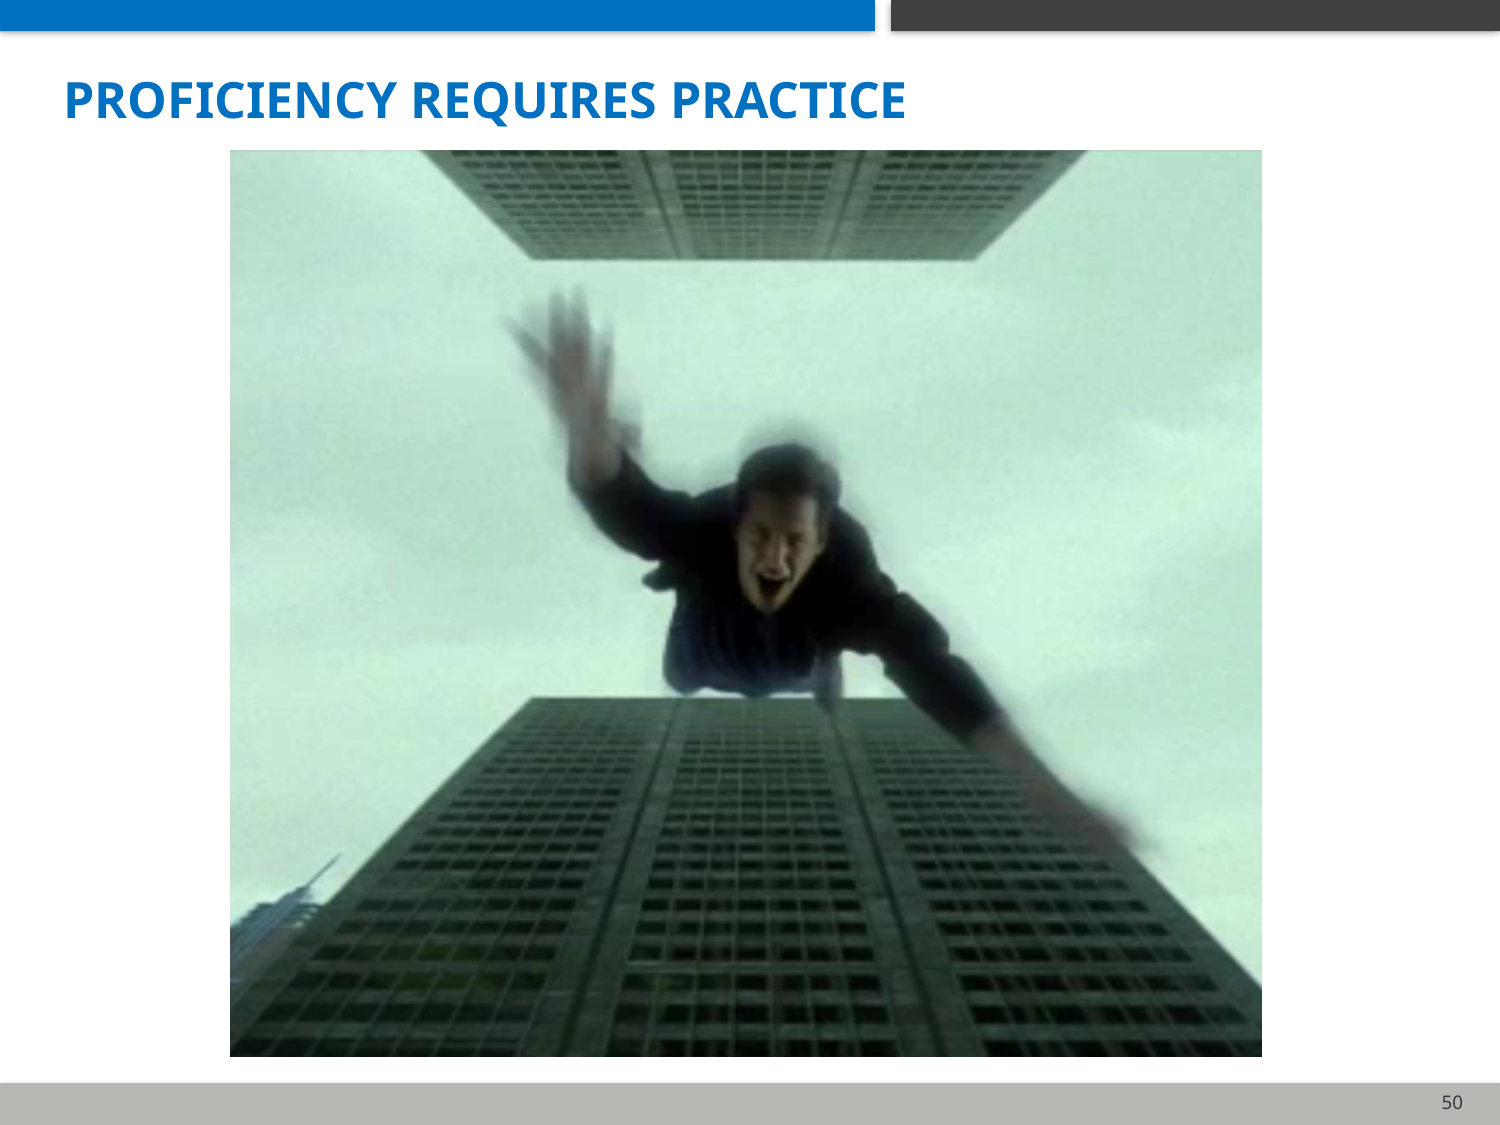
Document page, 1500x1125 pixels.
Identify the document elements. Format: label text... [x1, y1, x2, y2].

picture [230, 149, 1262, 1057]
title proficiency requires practice [48, 54, 1424, 142]
